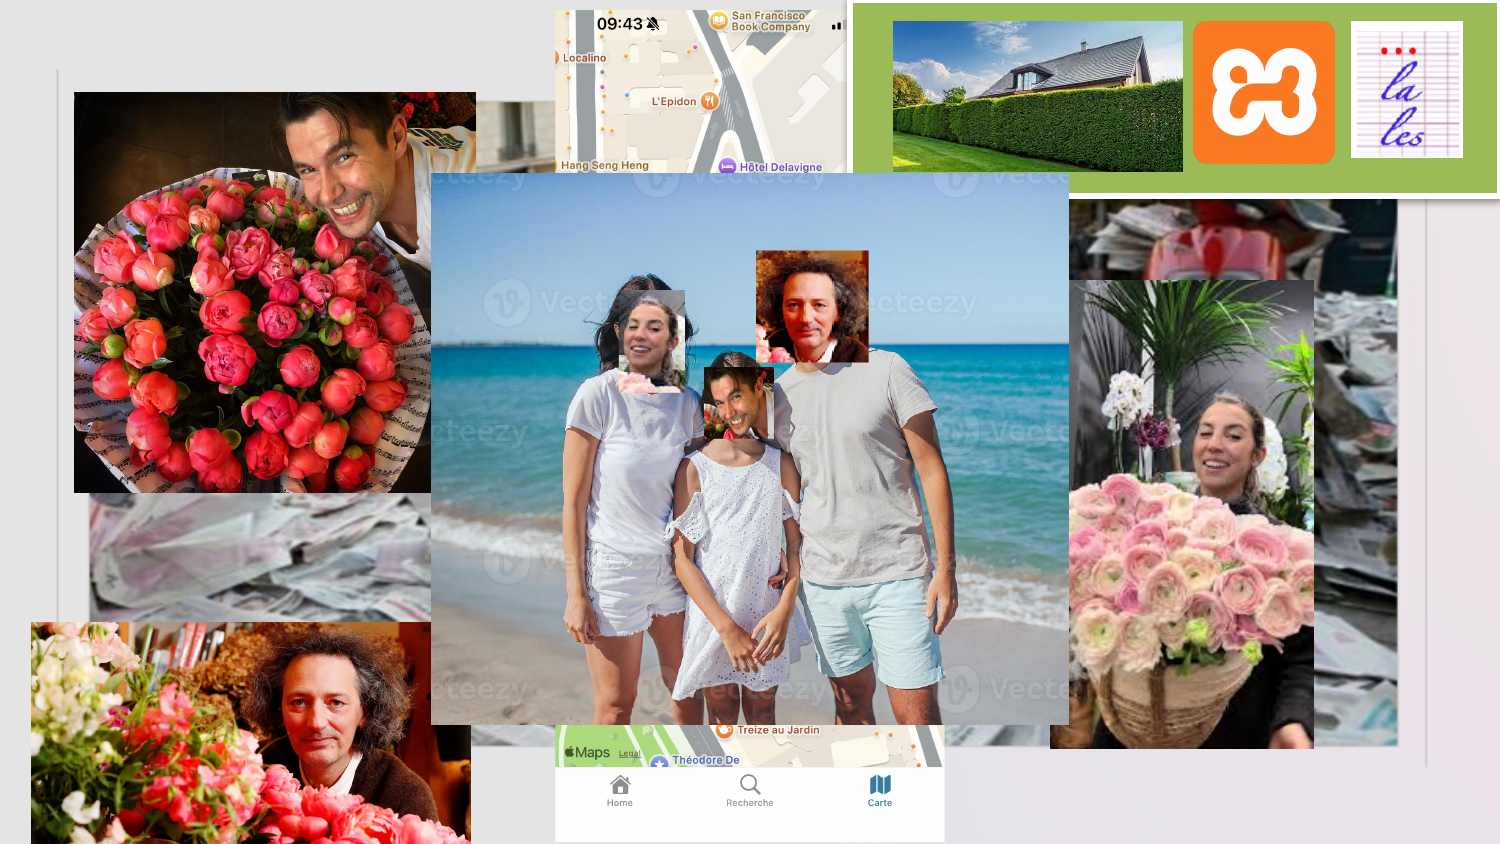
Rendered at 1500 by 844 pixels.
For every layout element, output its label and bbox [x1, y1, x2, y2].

text_box [74, 91, 630, 494]
text_box [861, 279, 1314, 750]
picture [0, 0, 1500, 844]
